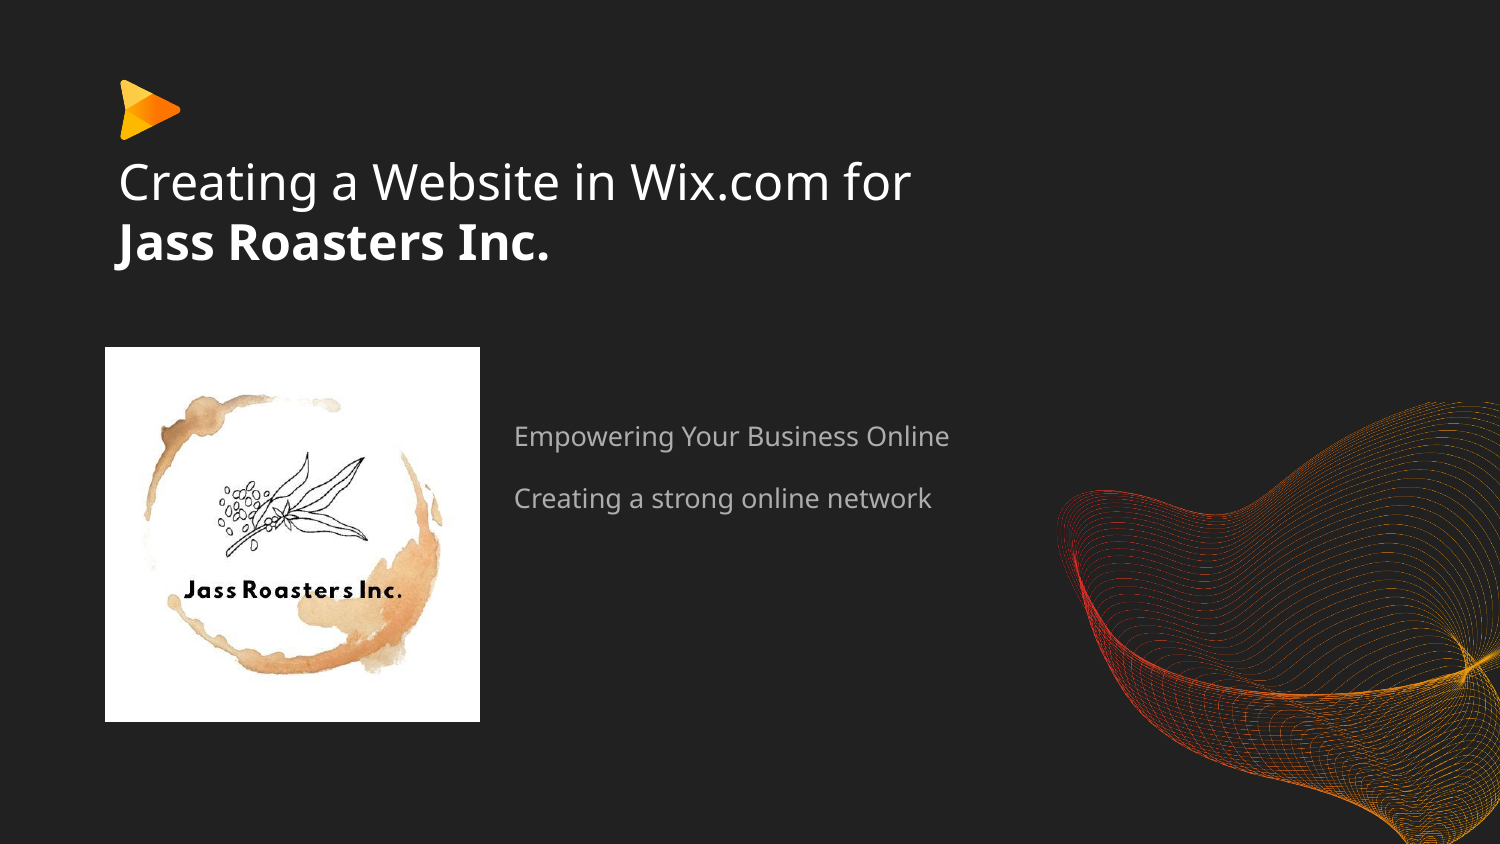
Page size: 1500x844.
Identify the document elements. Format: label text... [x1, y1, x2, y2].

subtitle Empowering Your Business Online Creating a strong online network [498, 399, 1500, 722]
picture [1056, 722, 1500, 844]
title Creating a Website in Wix.com for Jass Roasters Inc. [103, 151, 932, 271]
picture [119, 78, 181, 140]
picture [105, 347, 480, 722]
